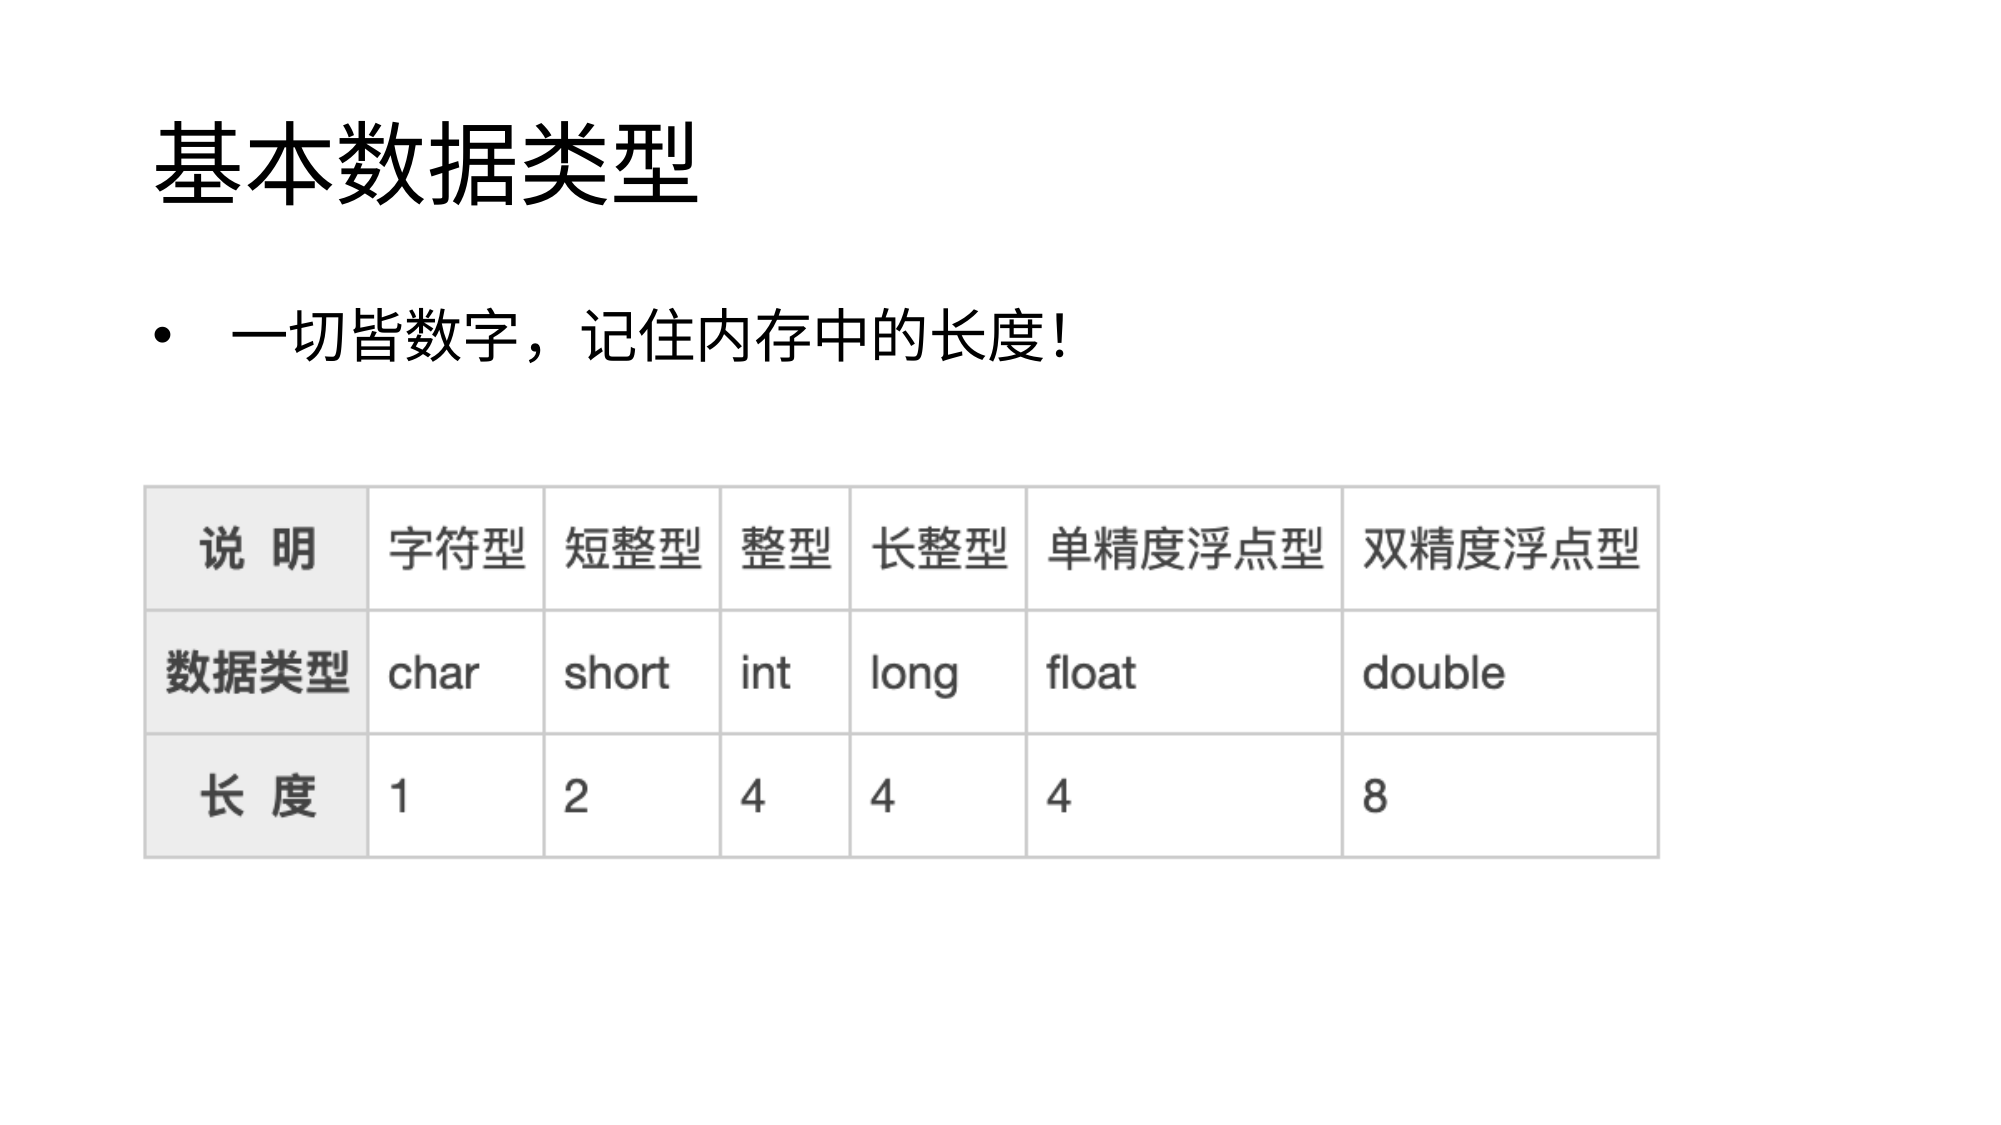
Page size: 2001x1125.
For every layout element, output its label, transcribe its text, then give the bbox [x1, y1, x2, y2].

list 一切皆数字，记住内存中的长度！ [137, 299, 1863, 1014]
picture [137, 482, 1667, 866]
title 基本数据类型 [137, 59, 1863, 278]
